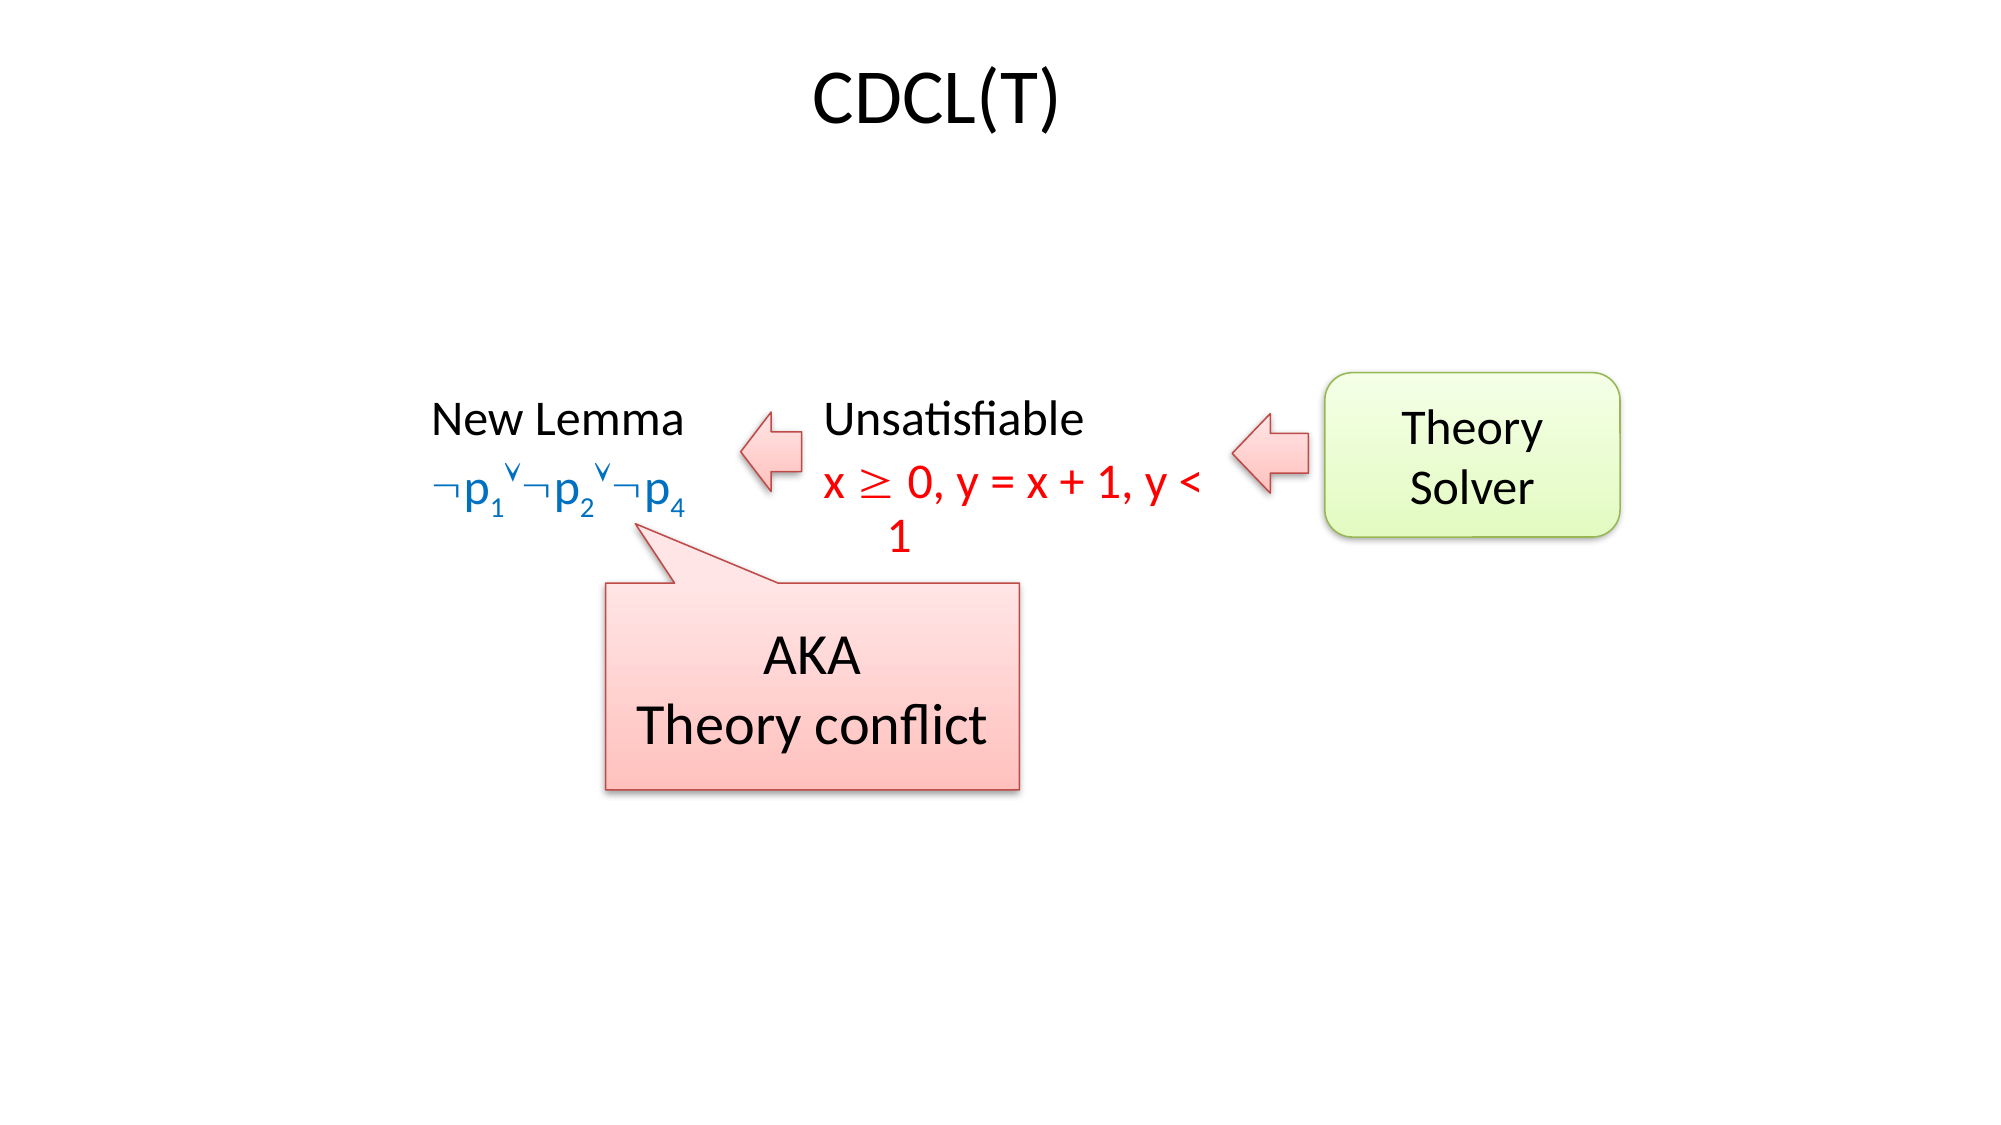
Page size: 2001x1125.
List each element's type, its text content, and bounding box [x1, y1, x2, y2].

text_box Theory Solver [1324, 371, 1621, 538]
text_box AKA Theory conflict [604, 522, 1021, 791]
text_box New Lemma p1p2p4 [431, 391, 841, 646]
title CDCL(T) [249, 37, 1625, 147]
text_box Unsatisfiable x  0, y = x + 1, y < 1 [841, 391, 1234, 564]
text_box [1234, 412, 1310, 494]
